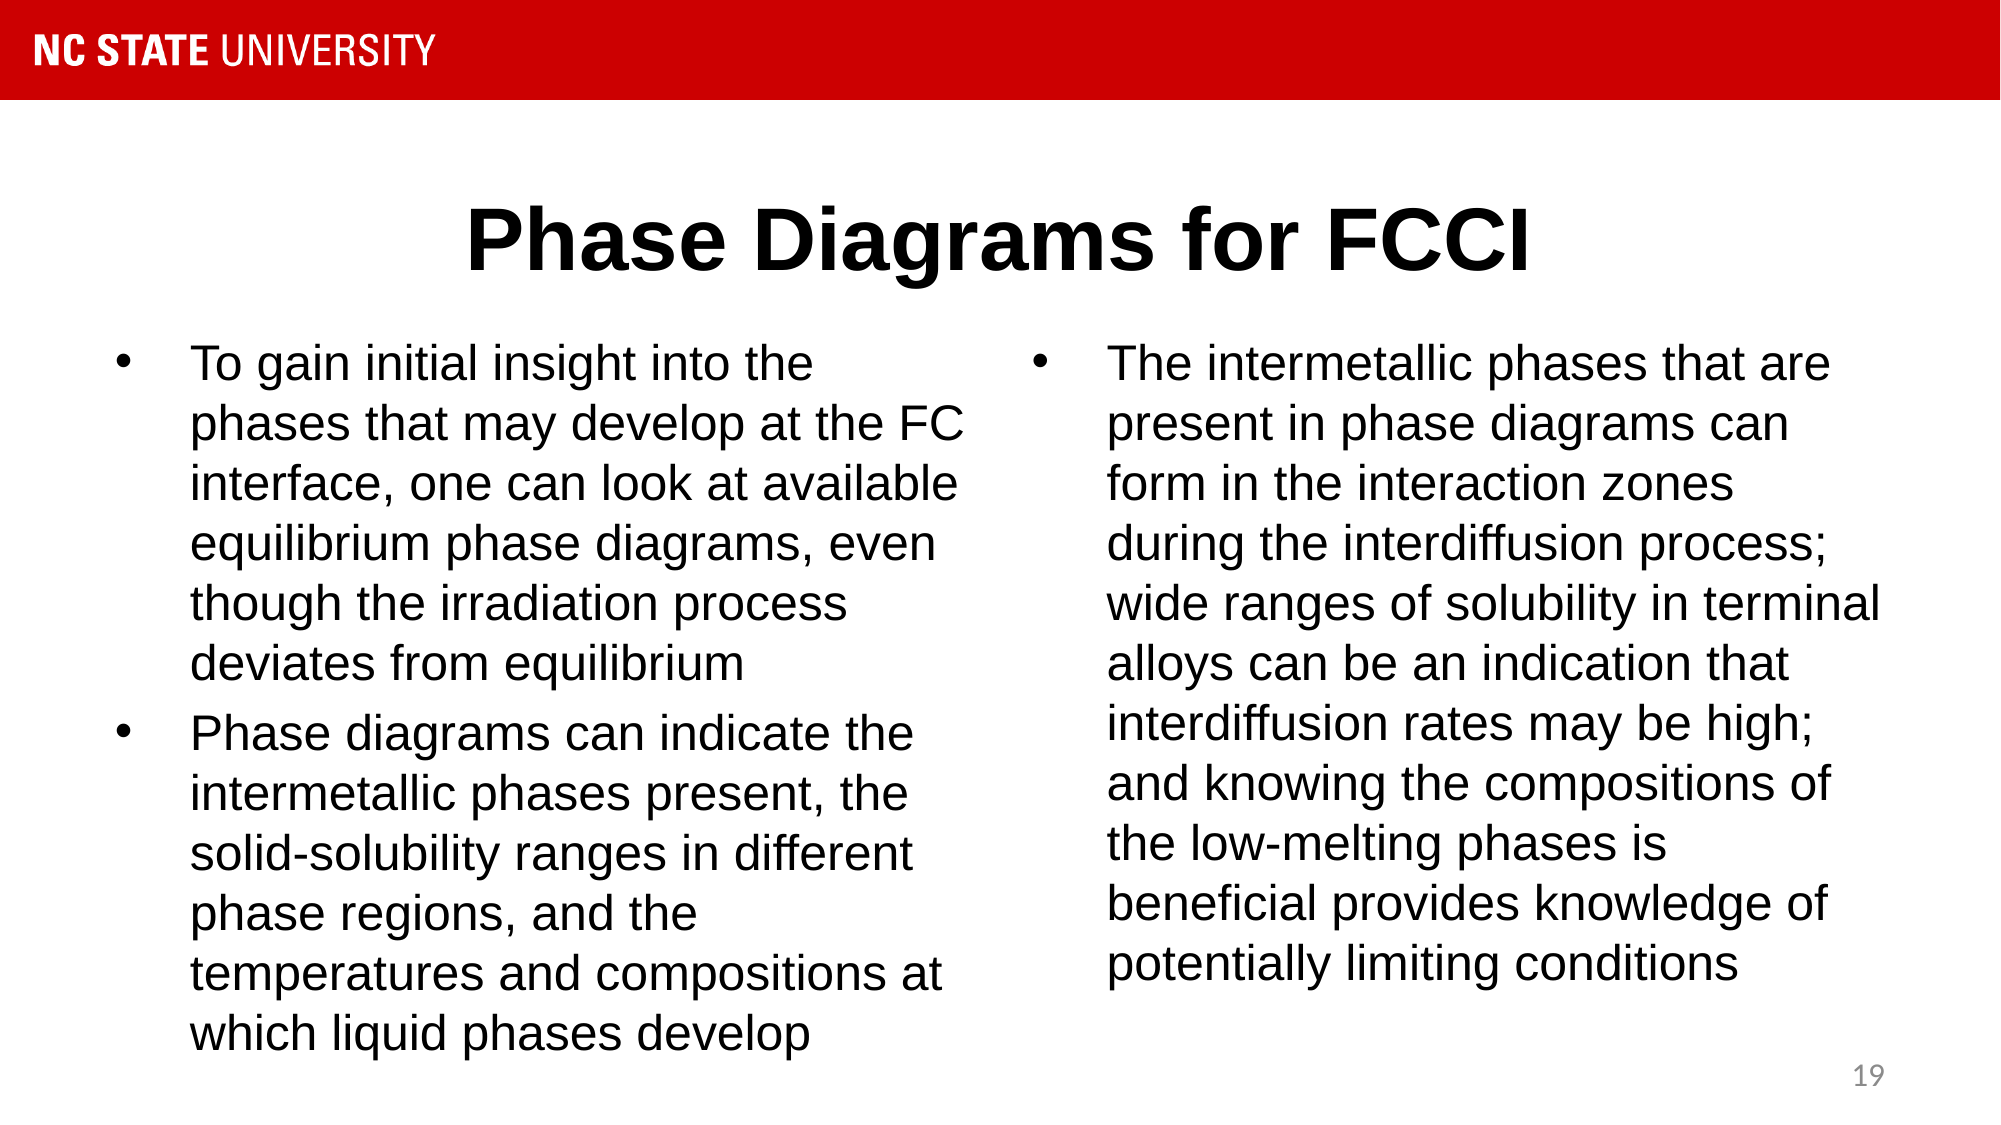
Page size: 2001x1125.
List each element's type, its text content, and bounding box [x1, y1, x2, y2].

slide_number 19 [1433, 1042, 1900, 1103]
list The intermetallic phases that are present in phase diagrams can form in the interaction zones during the interdiffusion process; wide ranges of solubility in terminal alloys can be an indication that interdiffusion rates may be high; and knowing the compositions of the low-melting phases is beneficial provides knowledge of potentially limiting conditions [1016, 322, 1900, 1005]
title Phase Diagrams for FCCI [99, 147, 1900, 323]
picture [0, 0, 2001, 100]
list To gain initial insight into the phases that may develop at the FC interface, one can look at available equilibrium phase diagrams, even though the irradiation process deviates from equilibrium Phase diagrams can indicate the intermetallic phases present, the solid-solubility ranges in different phase regions, and the temperatures and compositions at which liquid phases develop [99, 322, 984, 1005]
